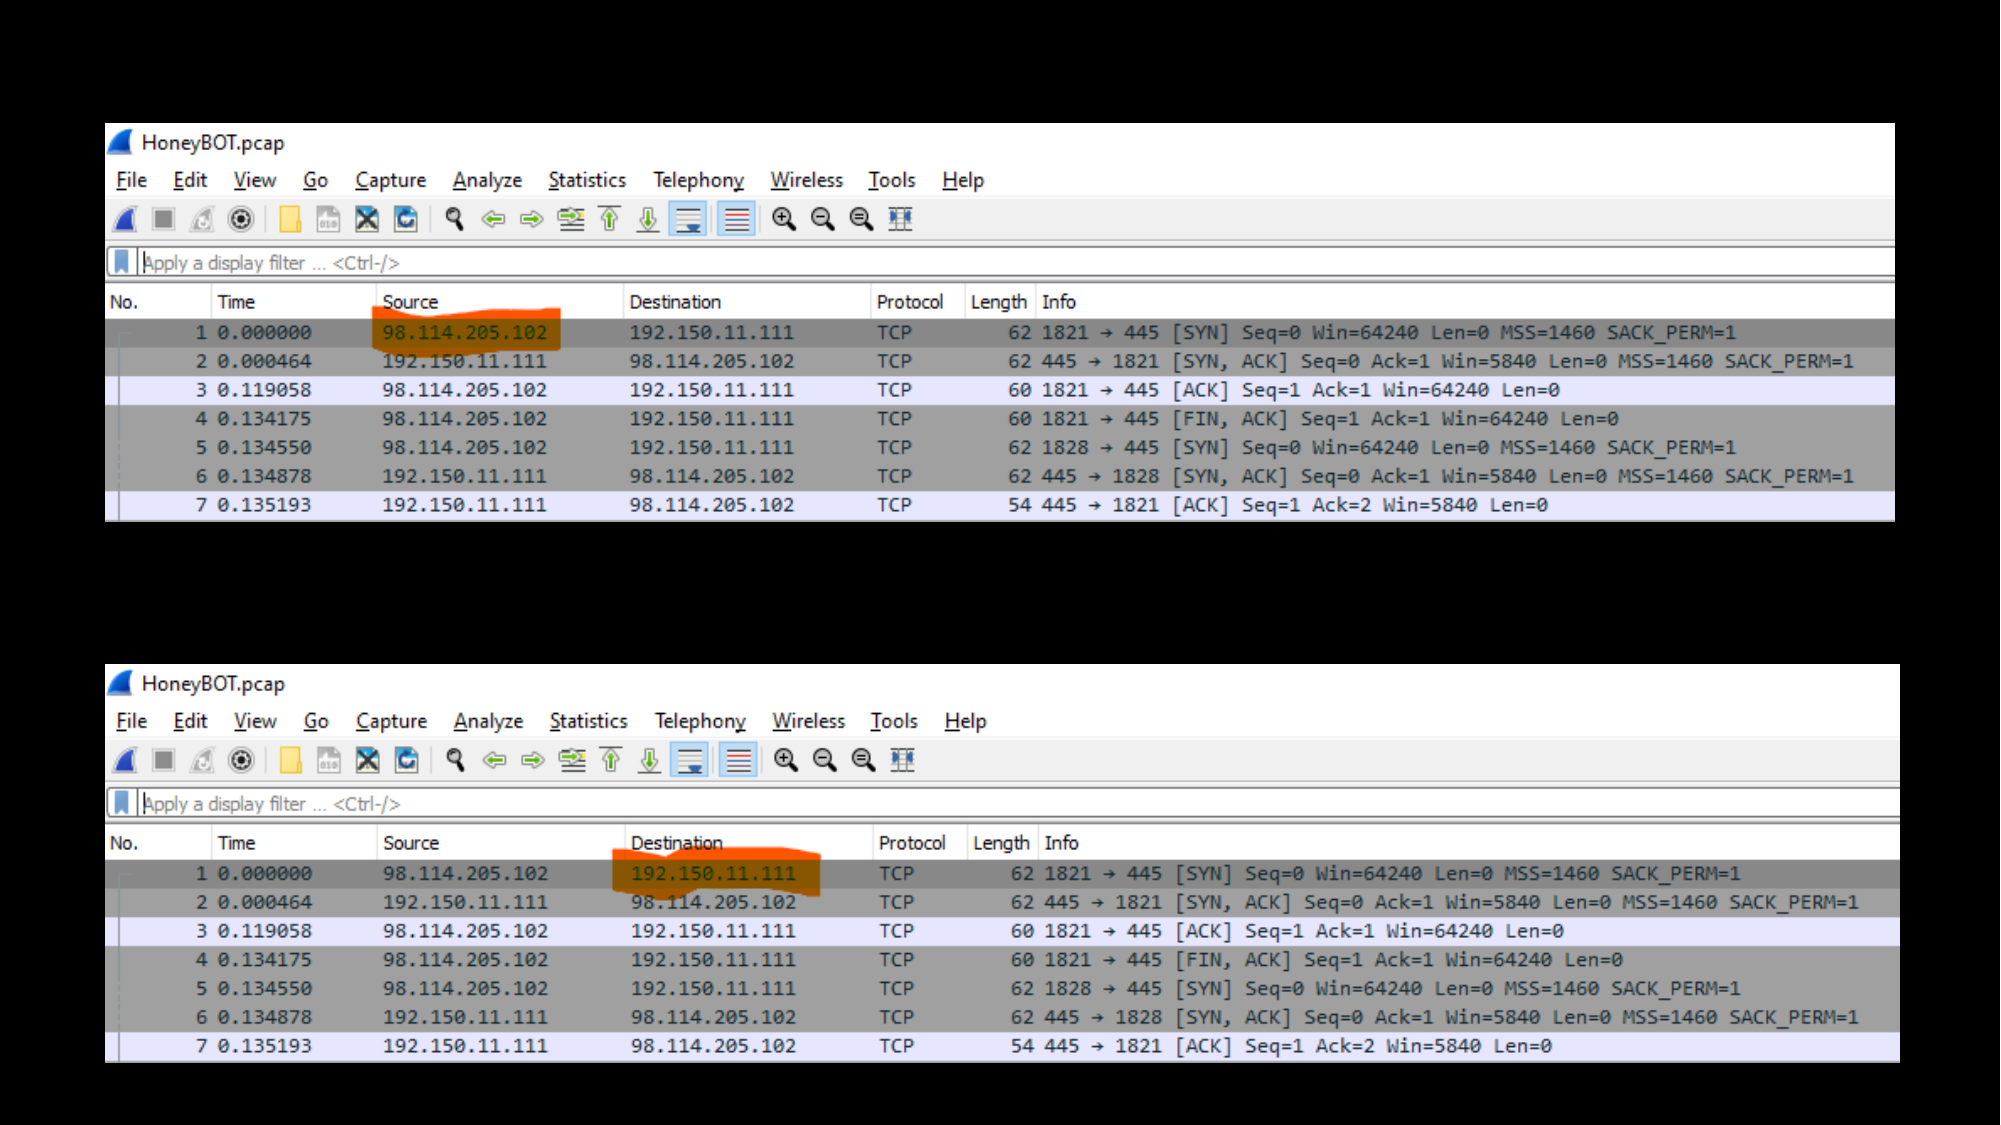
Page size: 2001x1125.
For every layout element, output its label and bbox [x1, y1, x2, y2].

picture [105, 664, 1901, 1063]
list [105, 123, 1895, 522]
